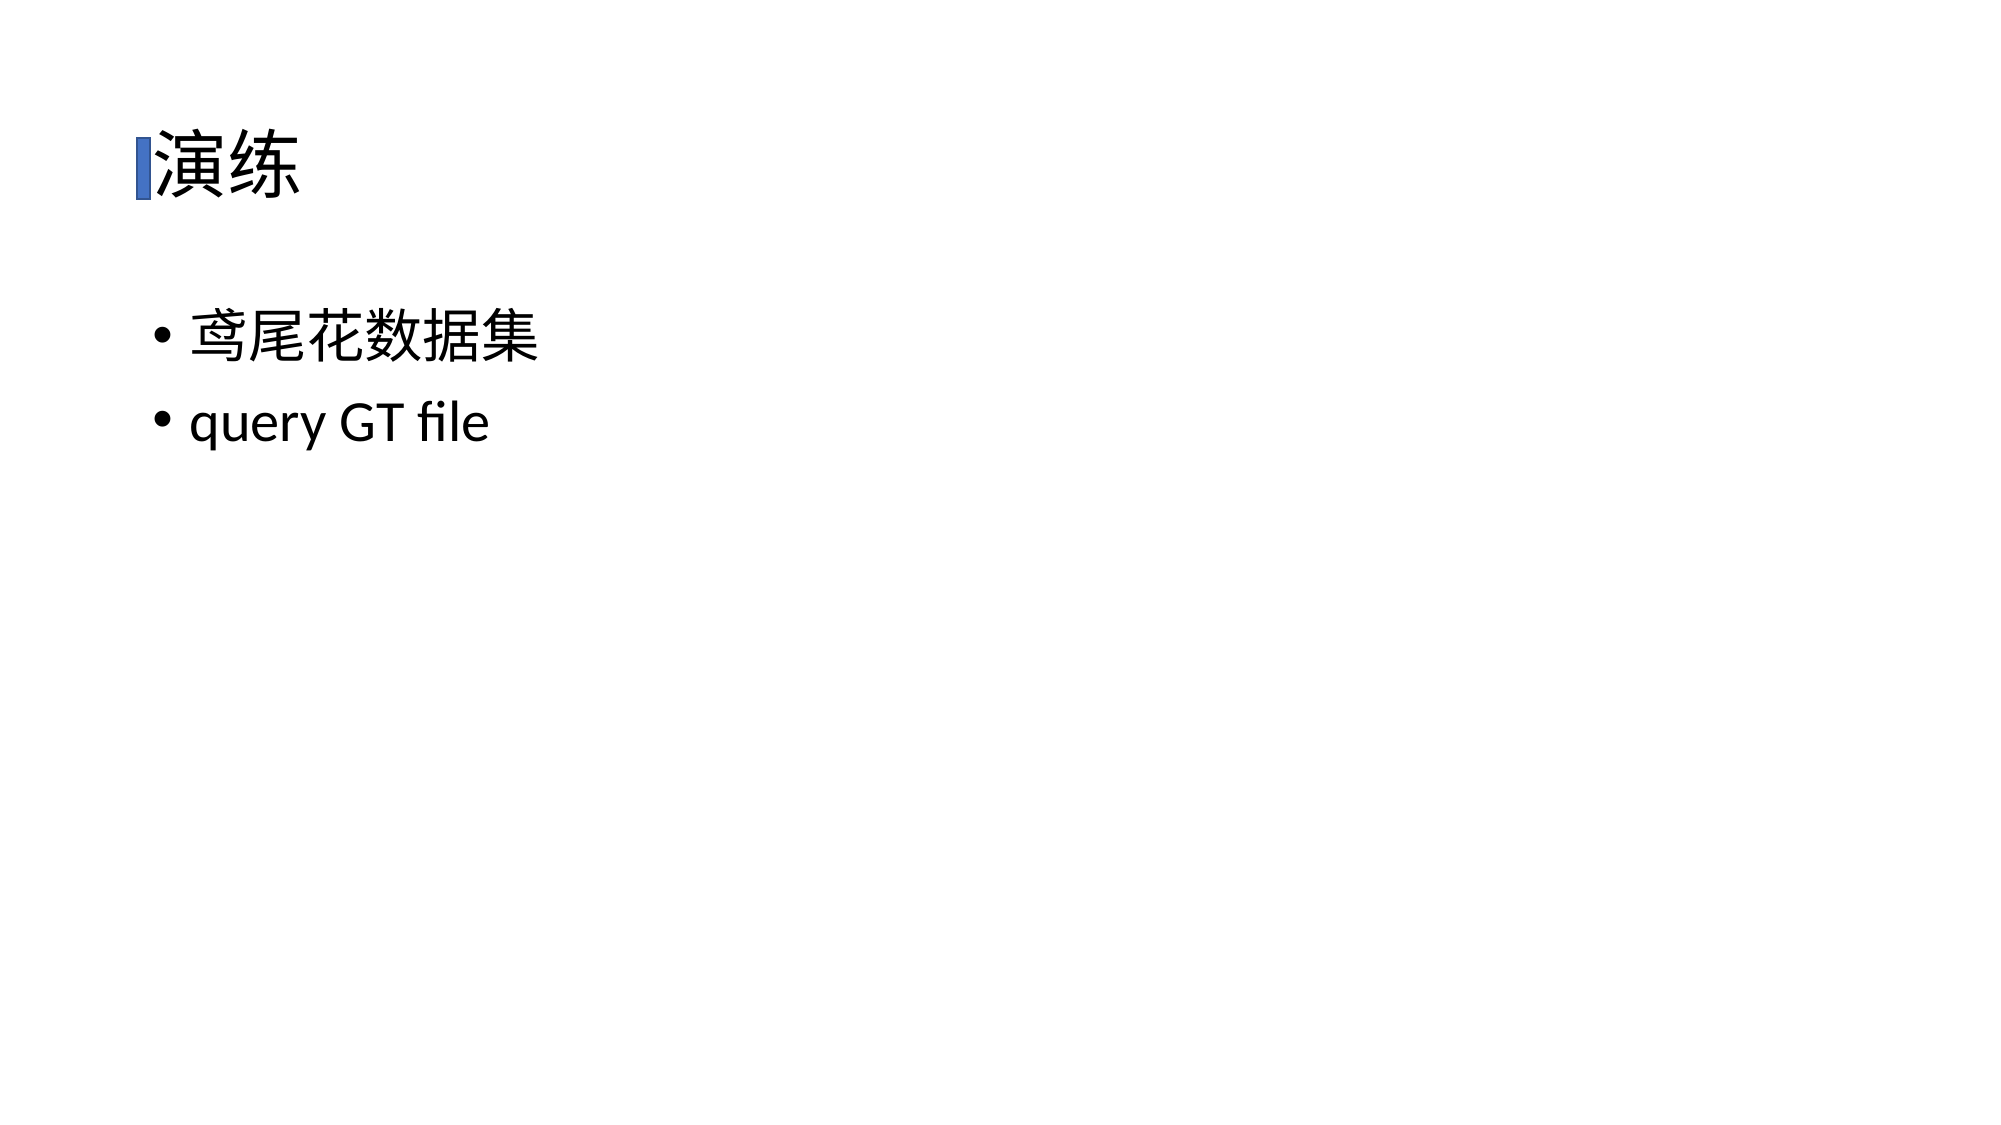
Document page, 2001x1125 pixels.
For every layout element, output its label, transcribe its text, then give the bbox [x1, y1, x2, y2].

list 鸢尾花数据集 query GT file [137, 299, 1863, 1014]
text_box [136, 137, 151, 200]
title 演练 [137, 59, 1863, 278]
